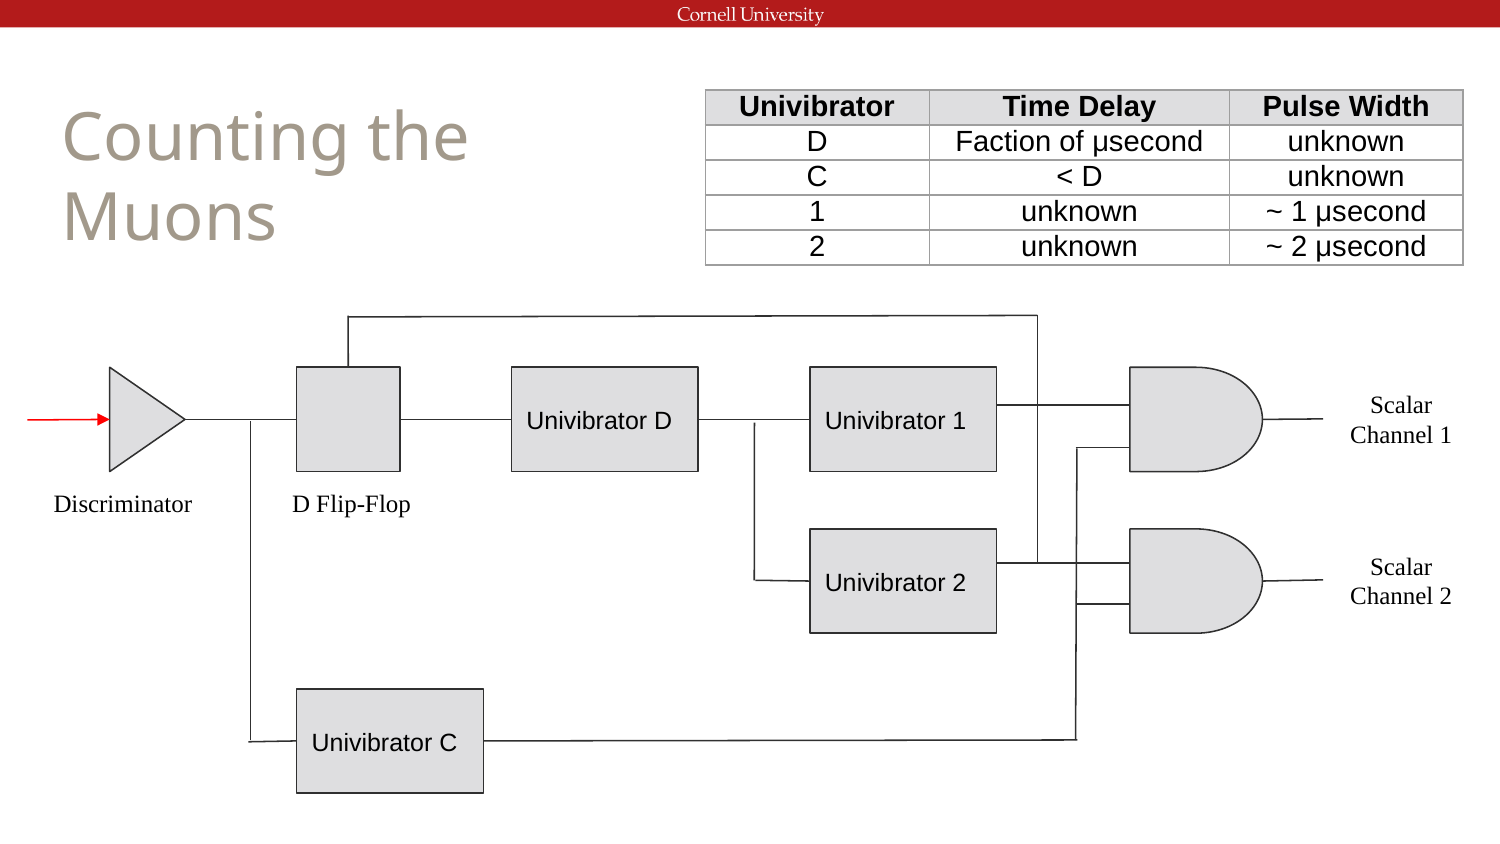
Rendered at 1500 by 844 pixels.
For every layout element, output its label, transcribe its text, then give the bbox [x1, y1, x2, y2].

text_box Univibrator C [296, 688, 484, 793]
table_header Univibrator [706, 91, 929, 124]
text_box Scalar Channel 1 [1323, 373, 1480, 464]
table_cell unknown [1230, 161, 1462, 194]
text_box Discriminator [38, 472, 214, 533]
table_cell < D [930, 161, 1229, 194]
table_header Time Delay [930, 91, 1229, 124]
text_box Univibrator 2 [809, 528, 997, 634]
title Counting the Muons [46, 131, 684, 216]
table_cell 1 [706, 196, 929, 229]
text_box D Flip-Flop [277, 472, 434, 533]
table_cell Faction of μsecond [930, 126, 1229, 159]
picture [673, 0, 825, 43]
table_cell 2 [706, 231, 929, 264]
table_cell unknown [930, 231, 1229, 264]
text_box [109, 367, 185, 472]
text_box Univibrator 1 [809, 367, 997, 472]
table_cell C [706, 161, 929, 194]
text_box [296, 367, 400, 472]
table_cell unknown [1230, 126, 1462, 159]
table_cell D [706, 126, 929, 159]
table_cell ~ 2 μsecond [1230, 231, 1462, 264]
text_box [1129, 528, 1263, 634]
table_cell unknown [930, 196, 1229, 229]
table_cell ~ 1 μsecond [1230, 196, 1462, 229]
text_box Univibrator D [511, 367, 699, 472]
table_header Pulse Width [1230, 91, 1462, 124]
text_box Scalar Channel 2 [1323, 534, 1480, 625]
text_box [1129, 367, 1263, 472]
